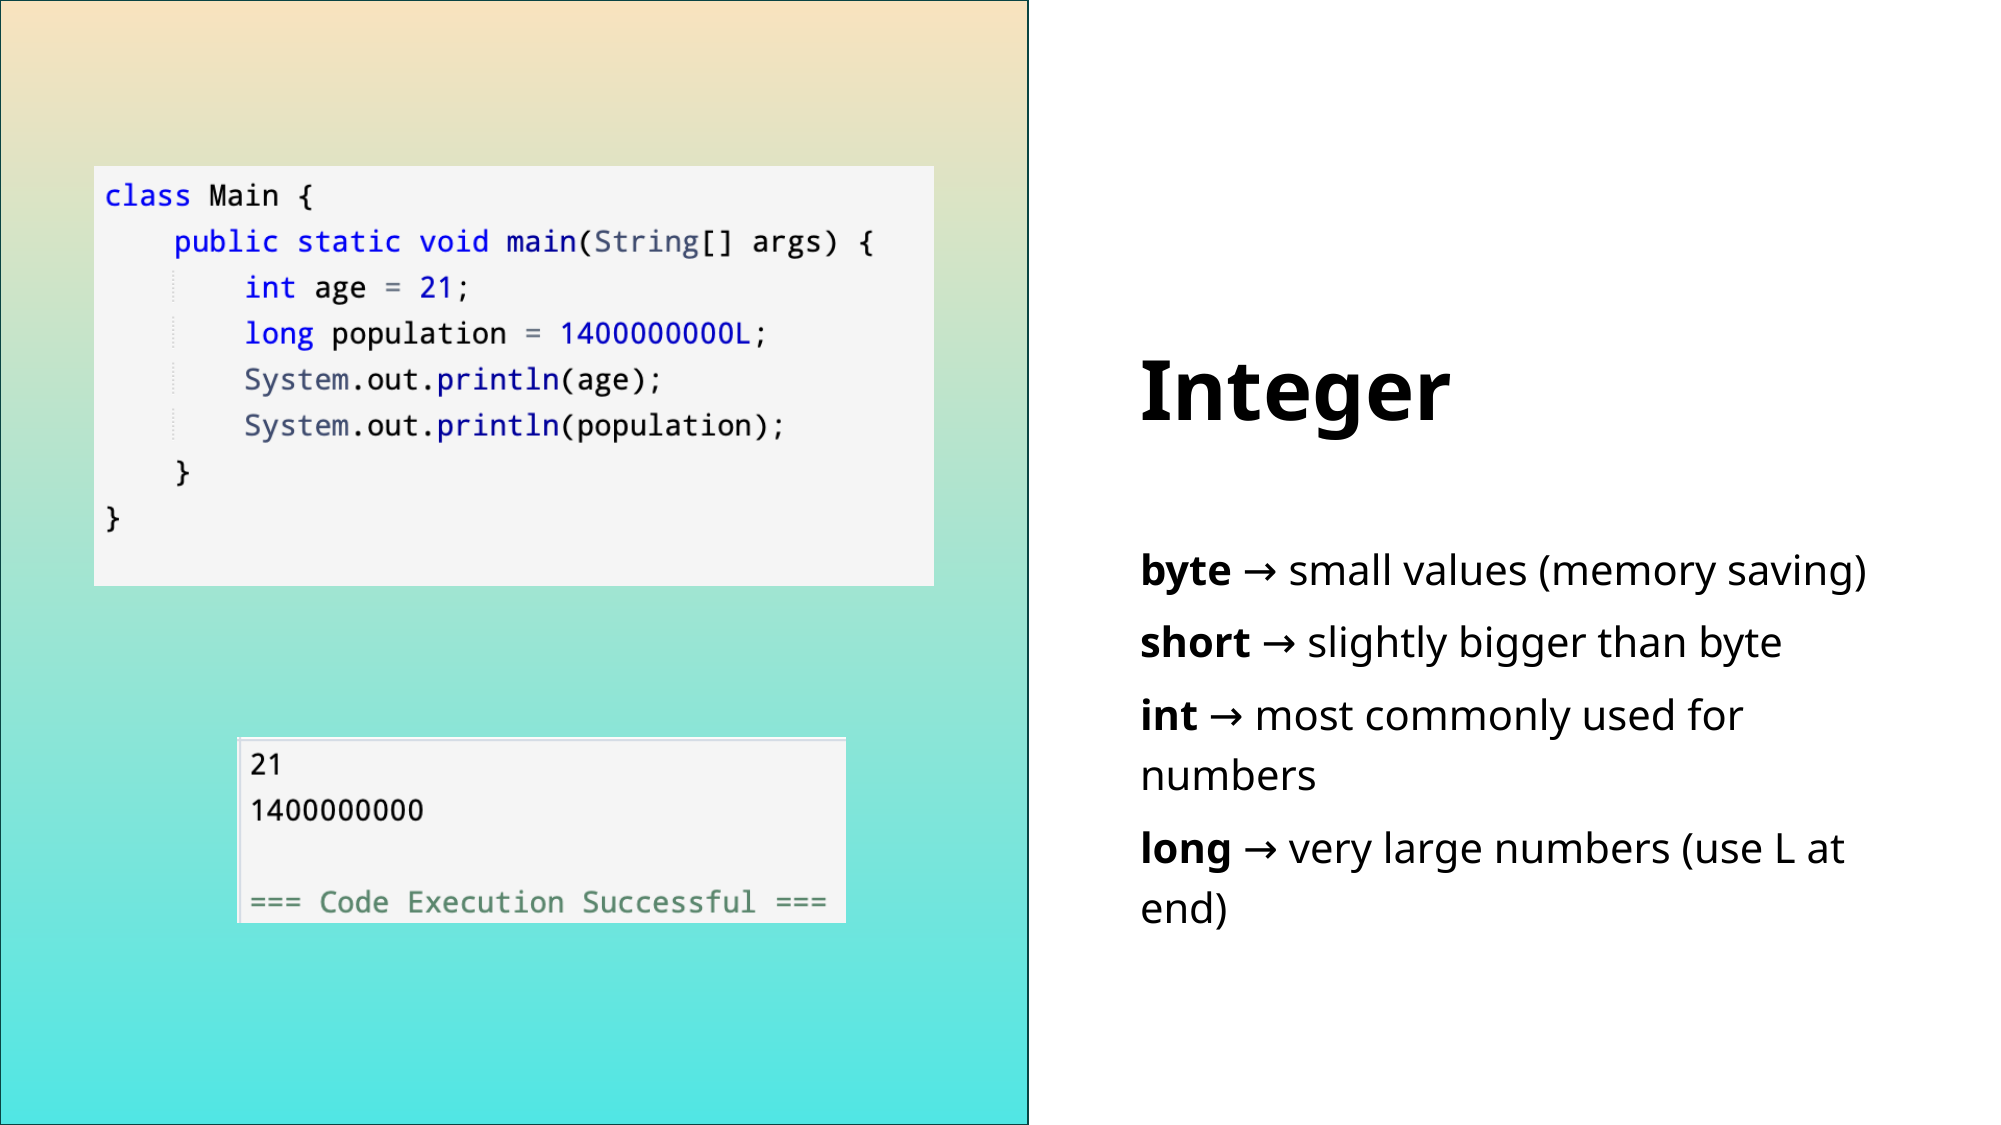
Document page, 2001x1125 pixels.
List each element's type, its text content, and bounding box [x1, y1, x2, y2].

picture [94, 166, 934, 586]
picture [237, 737, 846, 923]
title Integer [1125, 190, 1890, 446]
list byte → small values (memory saving) short → slightly bigger than byte int → most commonly used for numbers long → very large numbers (use L at end) [1125, 463, 1890, 1011]
text_box [0, 0, 1029, 1125]
